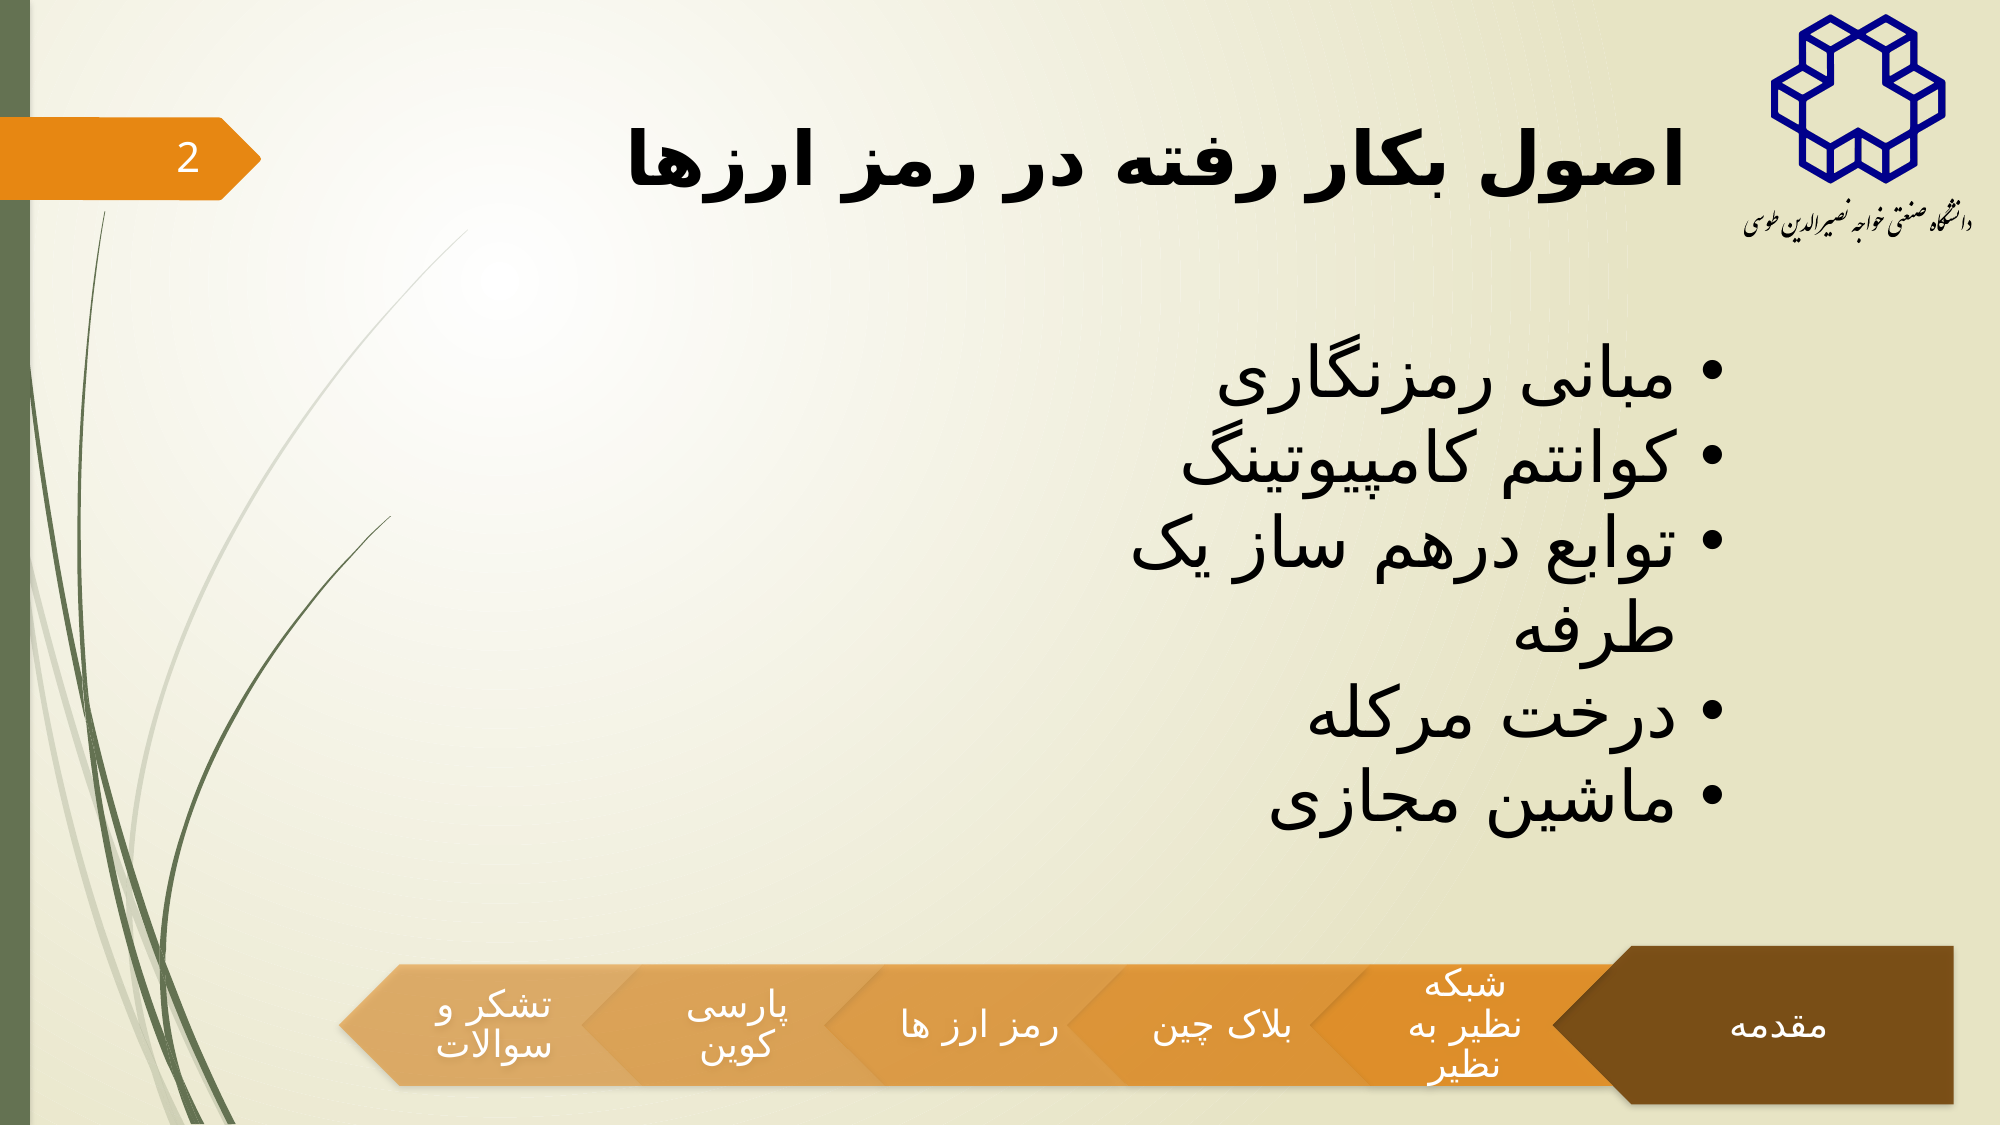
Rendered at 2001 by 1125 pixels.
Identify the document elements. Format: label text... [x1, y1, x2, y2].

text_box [338, 945, 1955, 1105]
title اصول بکار رفته در رمز ارزها [425, 102, 1888, 313]
text_box مبانی رمزنگاری کوانتم کامپیوتینگ توابع درهم ساز یک طرفه درخت مرکله ماشین مجازی [1054, 319, 1741, 844]
picture [1744, 14, 1972, 244]
slide_number 1 [87, 129, 216, 190]
